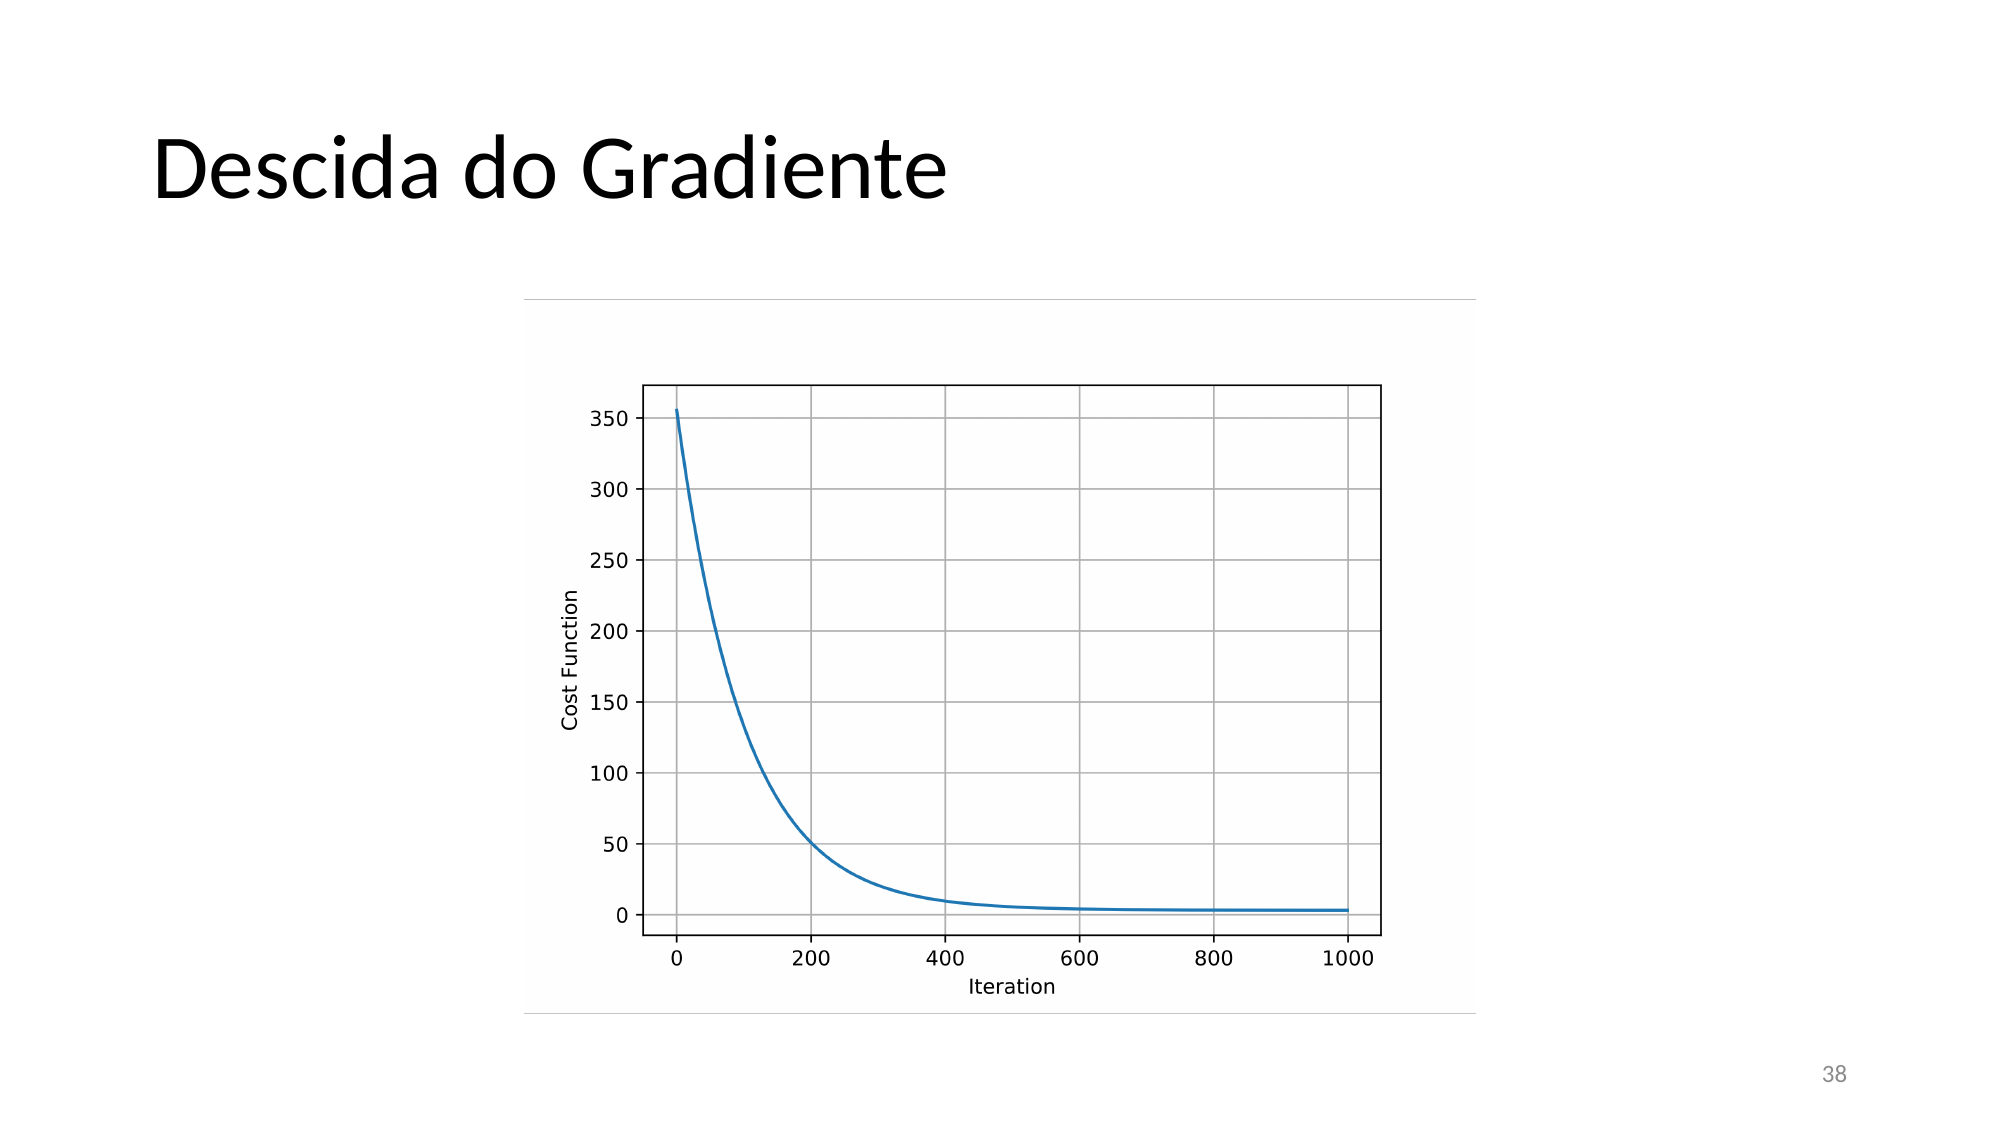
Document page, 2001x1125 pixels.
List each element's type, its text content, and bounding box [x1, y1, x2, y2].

slide_number 38 [1412, 1042, 1863, 1103]
title Descida do Gradiente [137, 59, 1863, 278]
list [524, 299, 1476, 1014]
